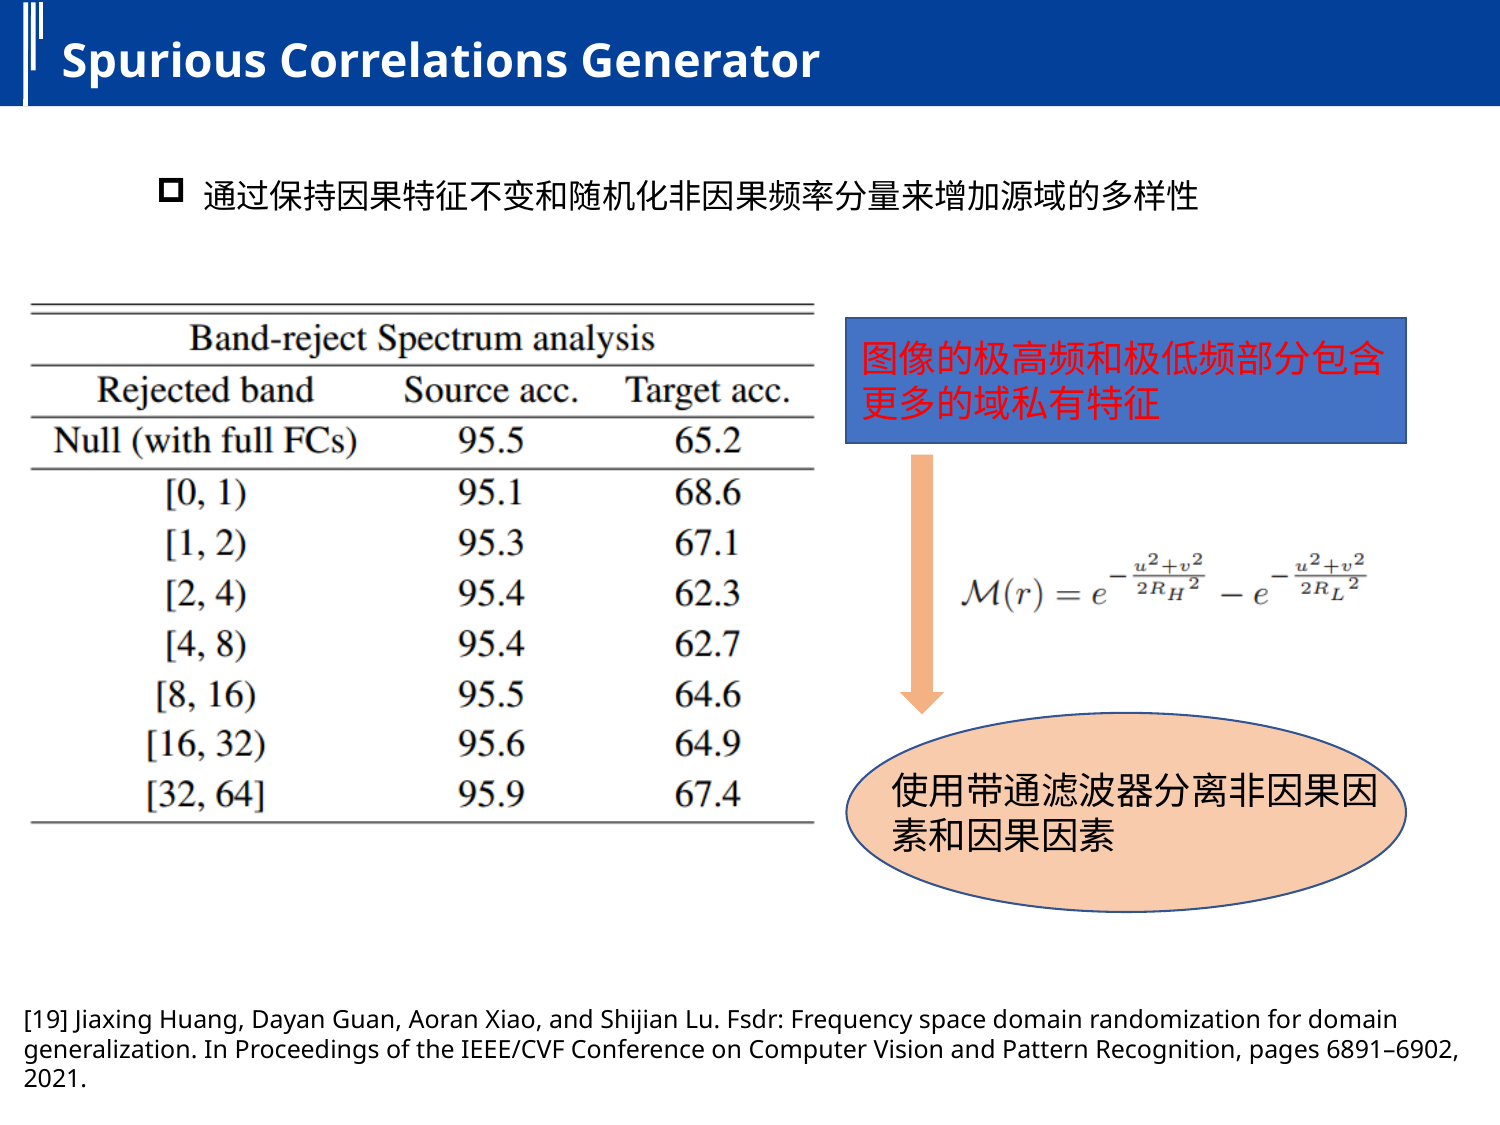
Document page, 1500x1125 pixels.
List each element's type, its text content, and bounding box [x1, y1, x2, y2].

text_box [888, 711, 1365, 759]
picture [25, 301, 820, 831]
text_box 通过保持因果特征不变和随机化非因果频率分量来增加源域的多样性 [141, 167, 1359, 223]
text_box 图像的极高频和极低频部分包含更多的域私有特征 [846, 327, 1406, 433]
text_box [19] Jiaxing Huang, Dayan Guan, Aoran Xiao, and Shijian Lu. Fsdr: Frequency space domain randomization for domain generalization. In Proceedings of the IEEE/CVF Conference on Computer Vision and Pattern Recognition, pages 6891–6902, 2021. [8, 995, 1491, 1101]
text_box [0, 0, 1500, 107]
text_box [845, 766, 876, 859]
picture [957, 547, 1379, 618]
text_box Spurious Correlations Generator [46, 23, 1199, 95]
text_box [899, 454, 945, 715]
text_box [886, 865, 1366, 914]
text_box [845, 317, 1407, 444]
text_box 使用带通滤波器分离非因果因素和因果因素 [876, 759, 1425, 865]
